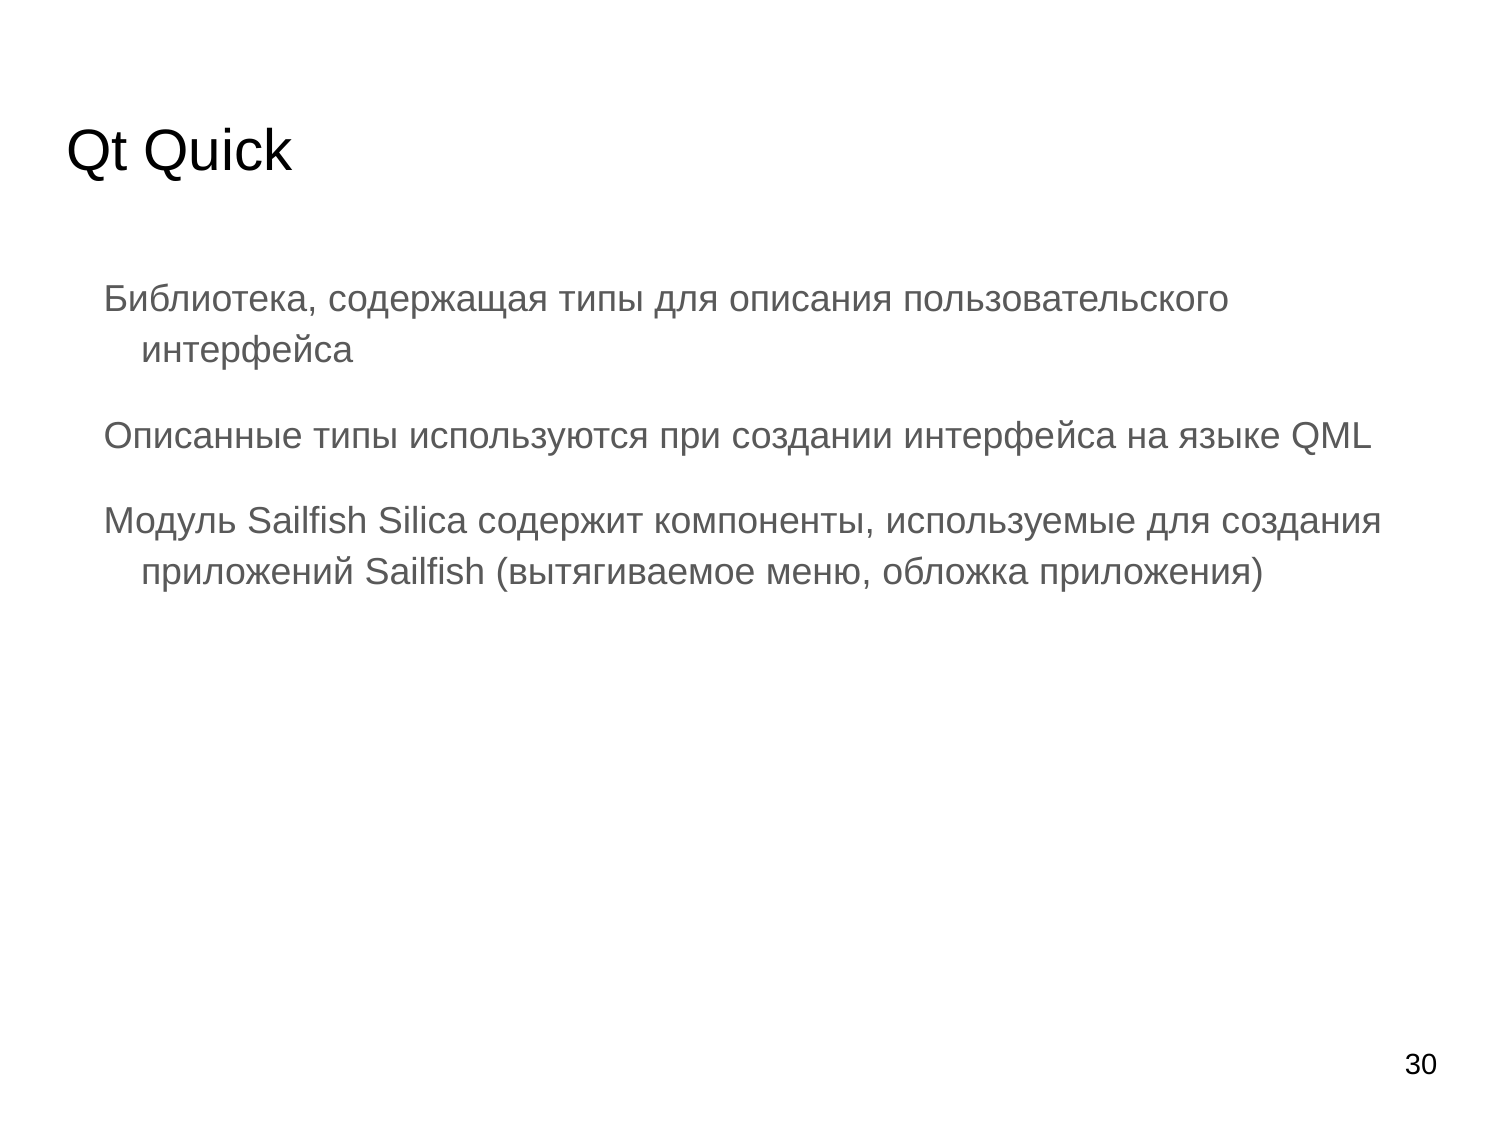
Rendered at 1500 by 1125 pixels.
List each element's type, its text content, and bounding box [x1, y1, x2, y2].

title Qt Quick [51, 97, 1449, 223]
list Библиотека, содержащая типы для описания пользовательского интерфейса Описанные типы используются при создании интерфейса на языке QML Модуль Sailfish Silica содержит компоненты, используемые для создания приложений Sailfish (вытягиваемое меню, обложка приложения) [51, 252, 1449, 1000]
slide_number ‹#› [1389, 1019, 1480, 1106]
